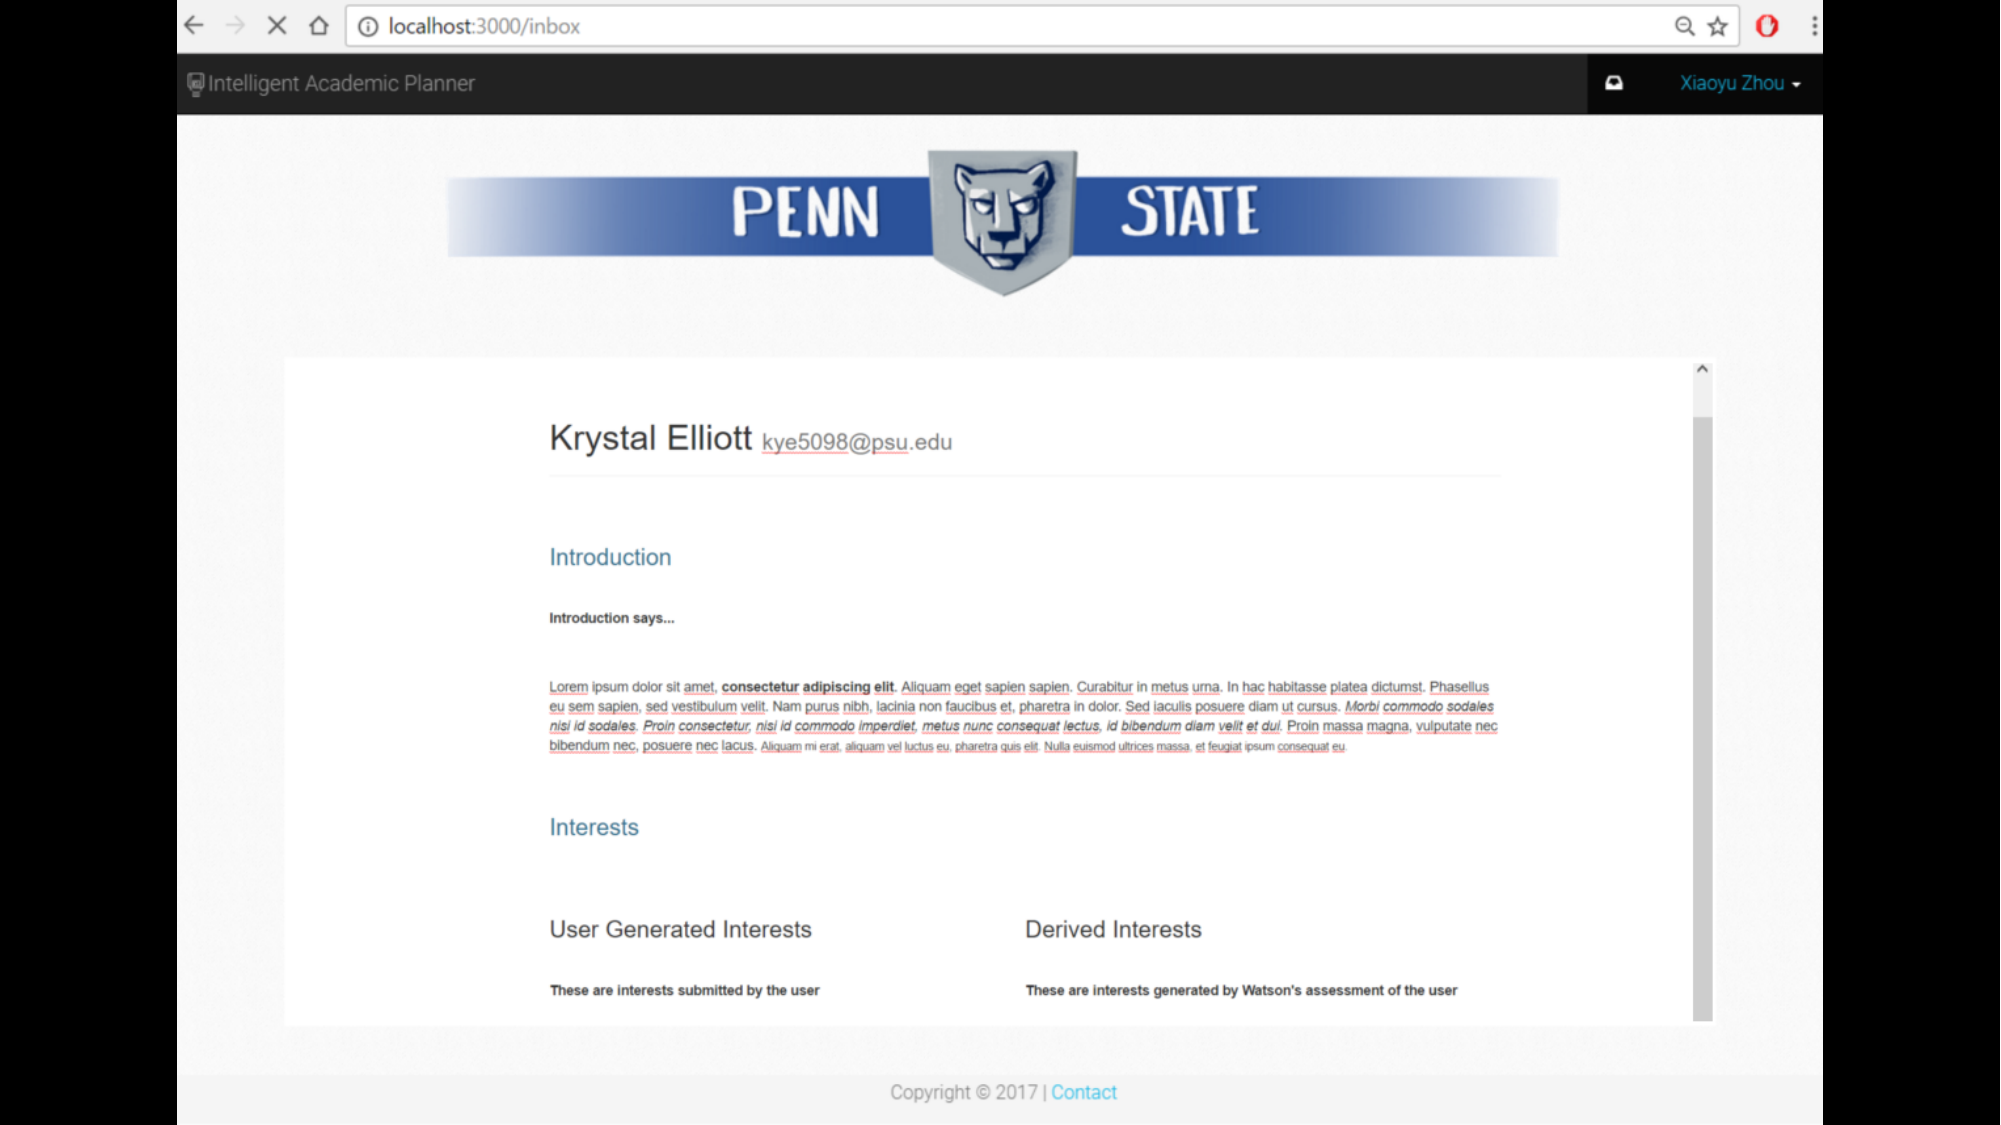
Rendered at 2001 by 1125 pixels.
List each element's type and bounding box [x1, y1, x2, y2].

picture [176, 0, 1824, 1125]
